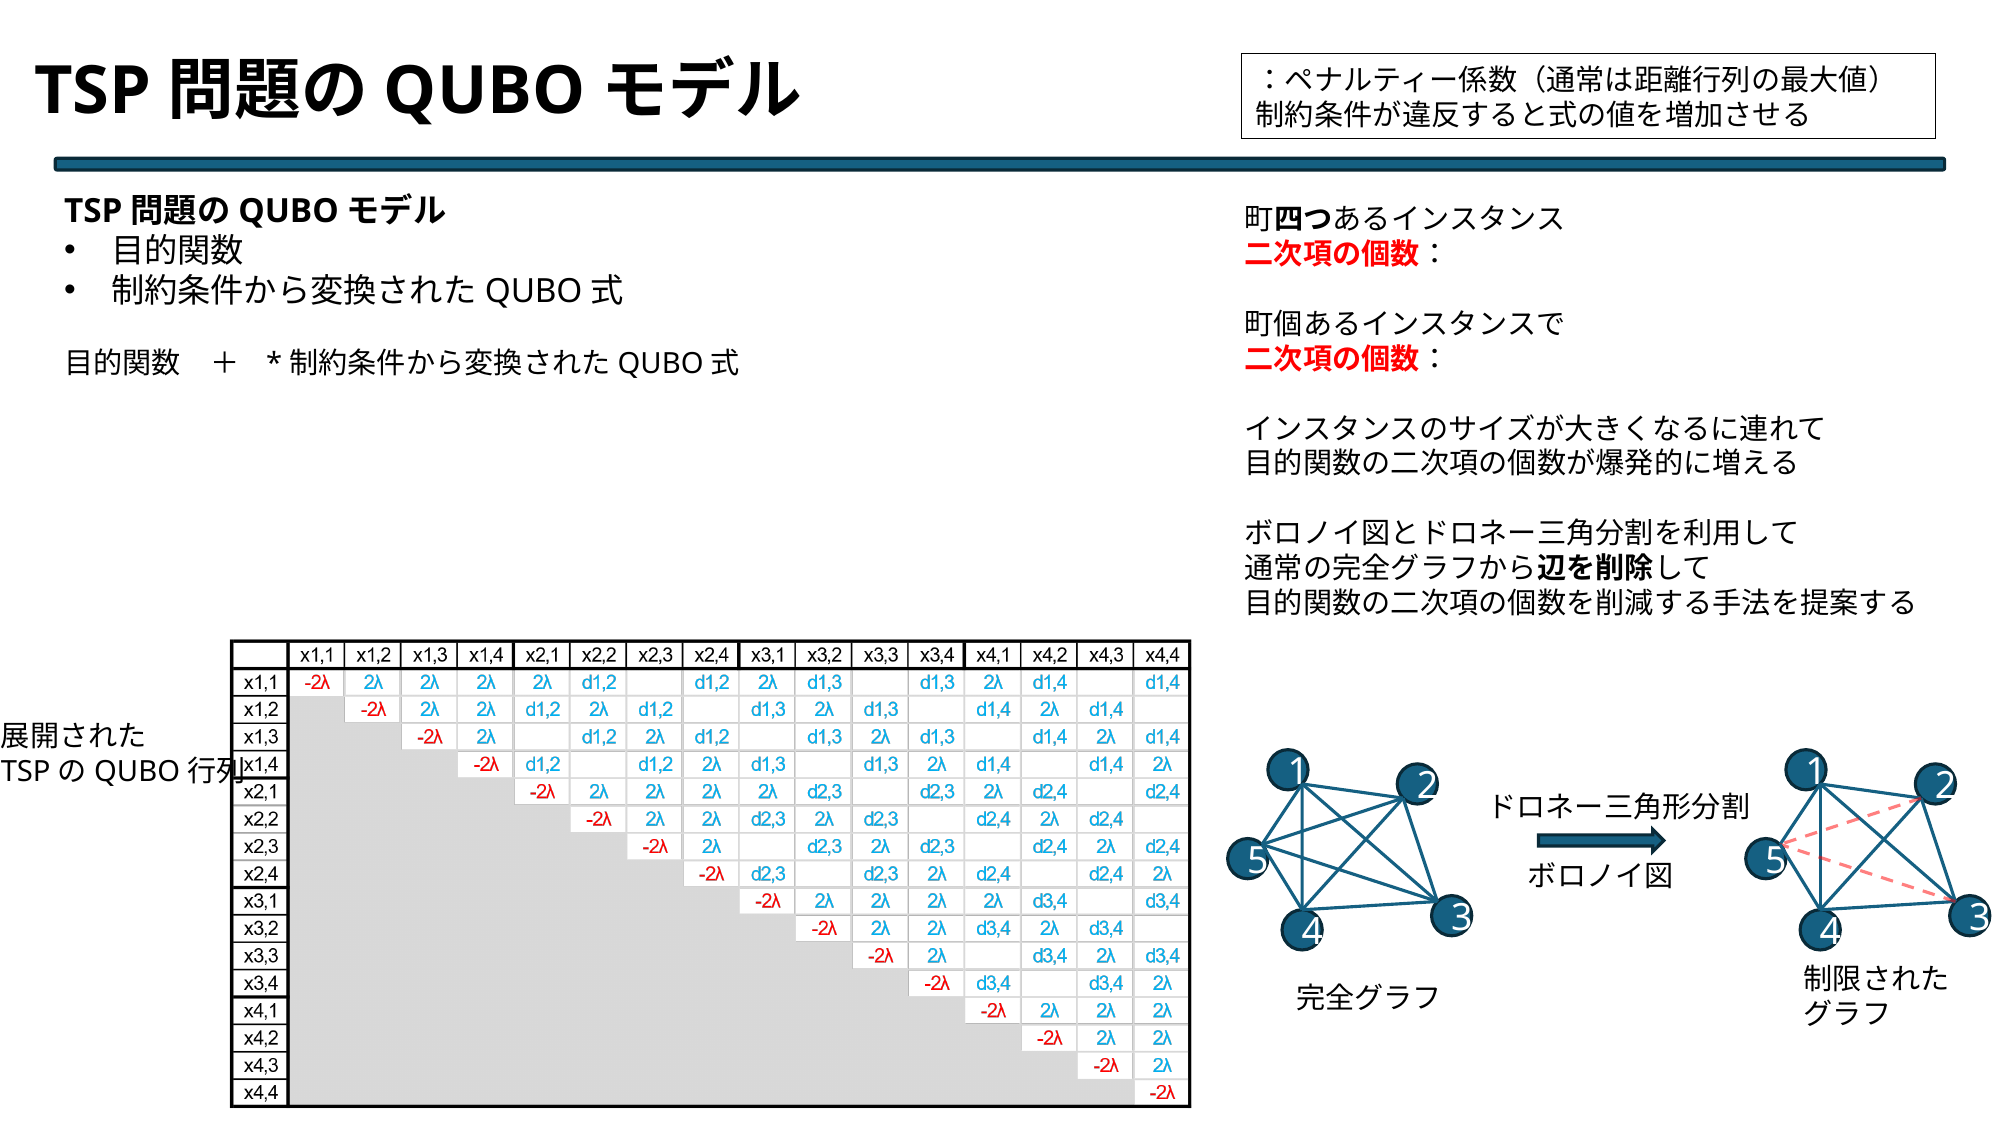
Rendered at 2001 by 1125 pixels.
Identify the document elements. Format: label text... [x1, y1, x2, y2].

text_box 完全グラフ [1281, 972, 1458, 1022]
text_box TSP問題のQUBOモデル [19, 39, 817, 135]
text_box 制限された グラフ [1788, 953, 1965, 1038]
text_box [1745, 749, 1991, 951]
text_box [1227, 749, 1473, 951]
picture [228, 639, 1192, 1110]
text_box [53, 156, 1947, 172]
text_box 展開された TSPのQUBO行列 [0, 709, 228, 795]
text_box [1470, 780, 1745, 901]
